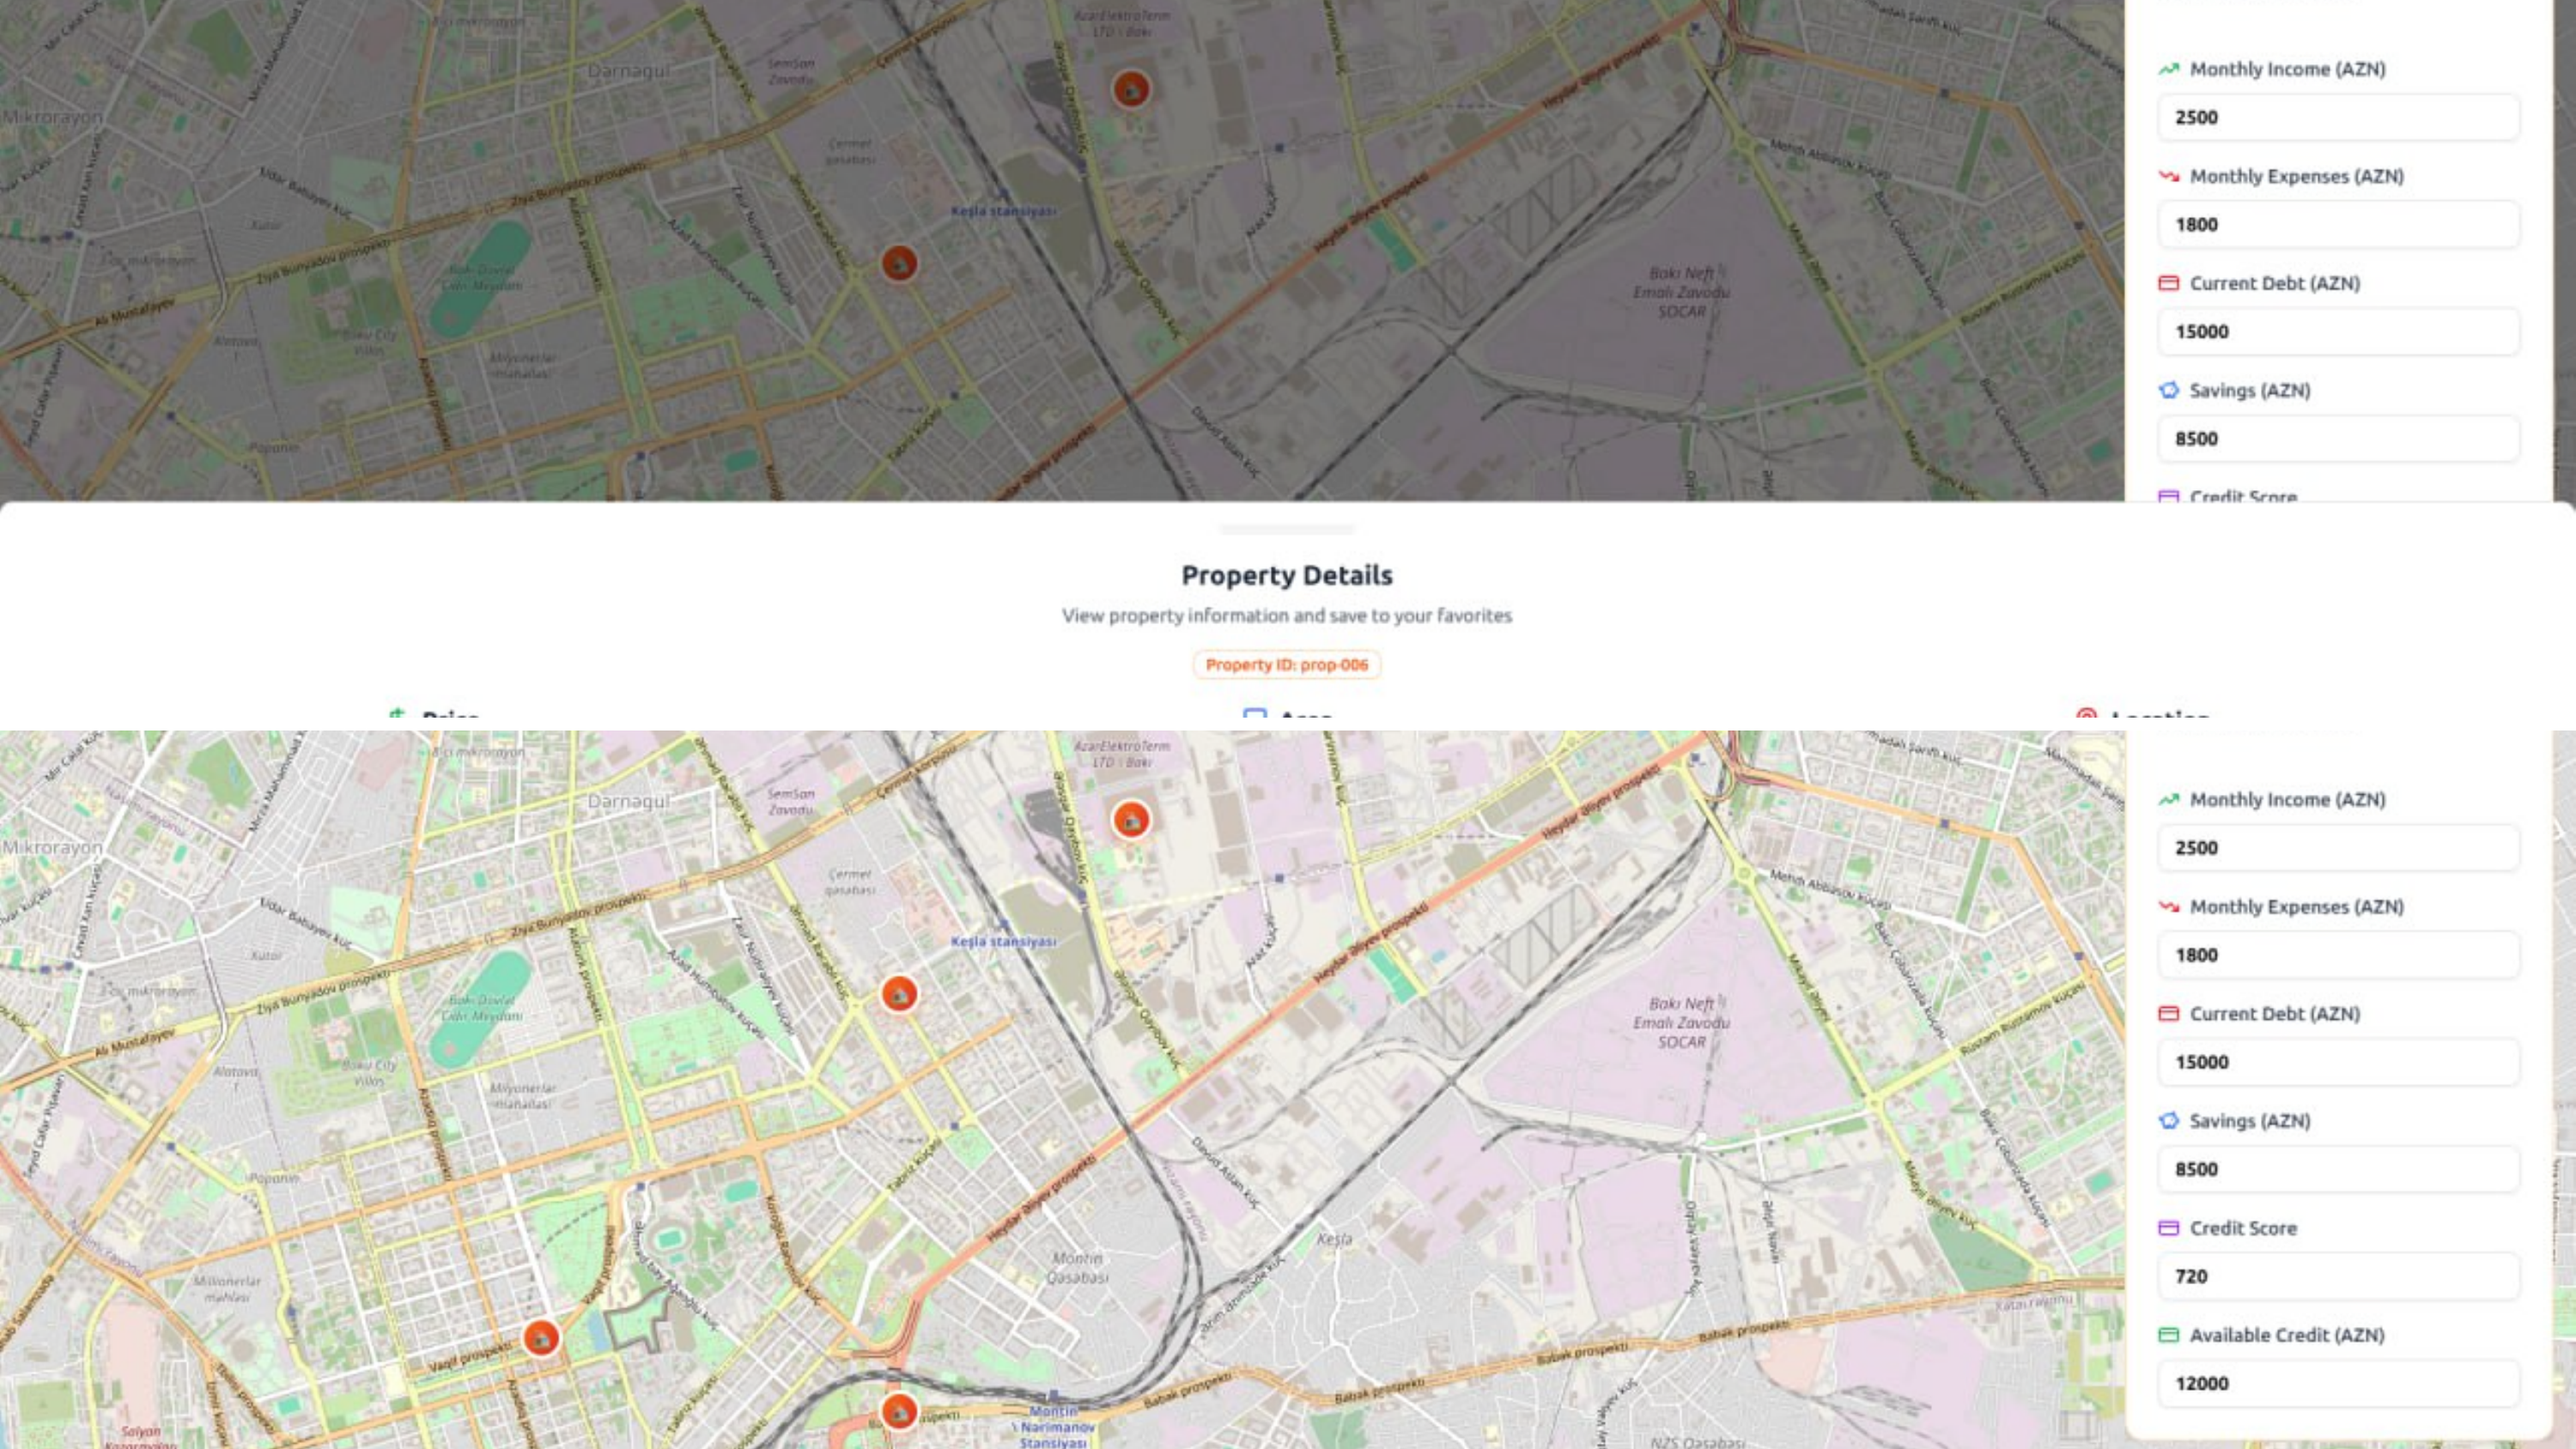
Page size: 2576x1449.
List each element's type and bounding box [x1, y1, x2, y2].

text_box [0, 0, 2576, 1449]
